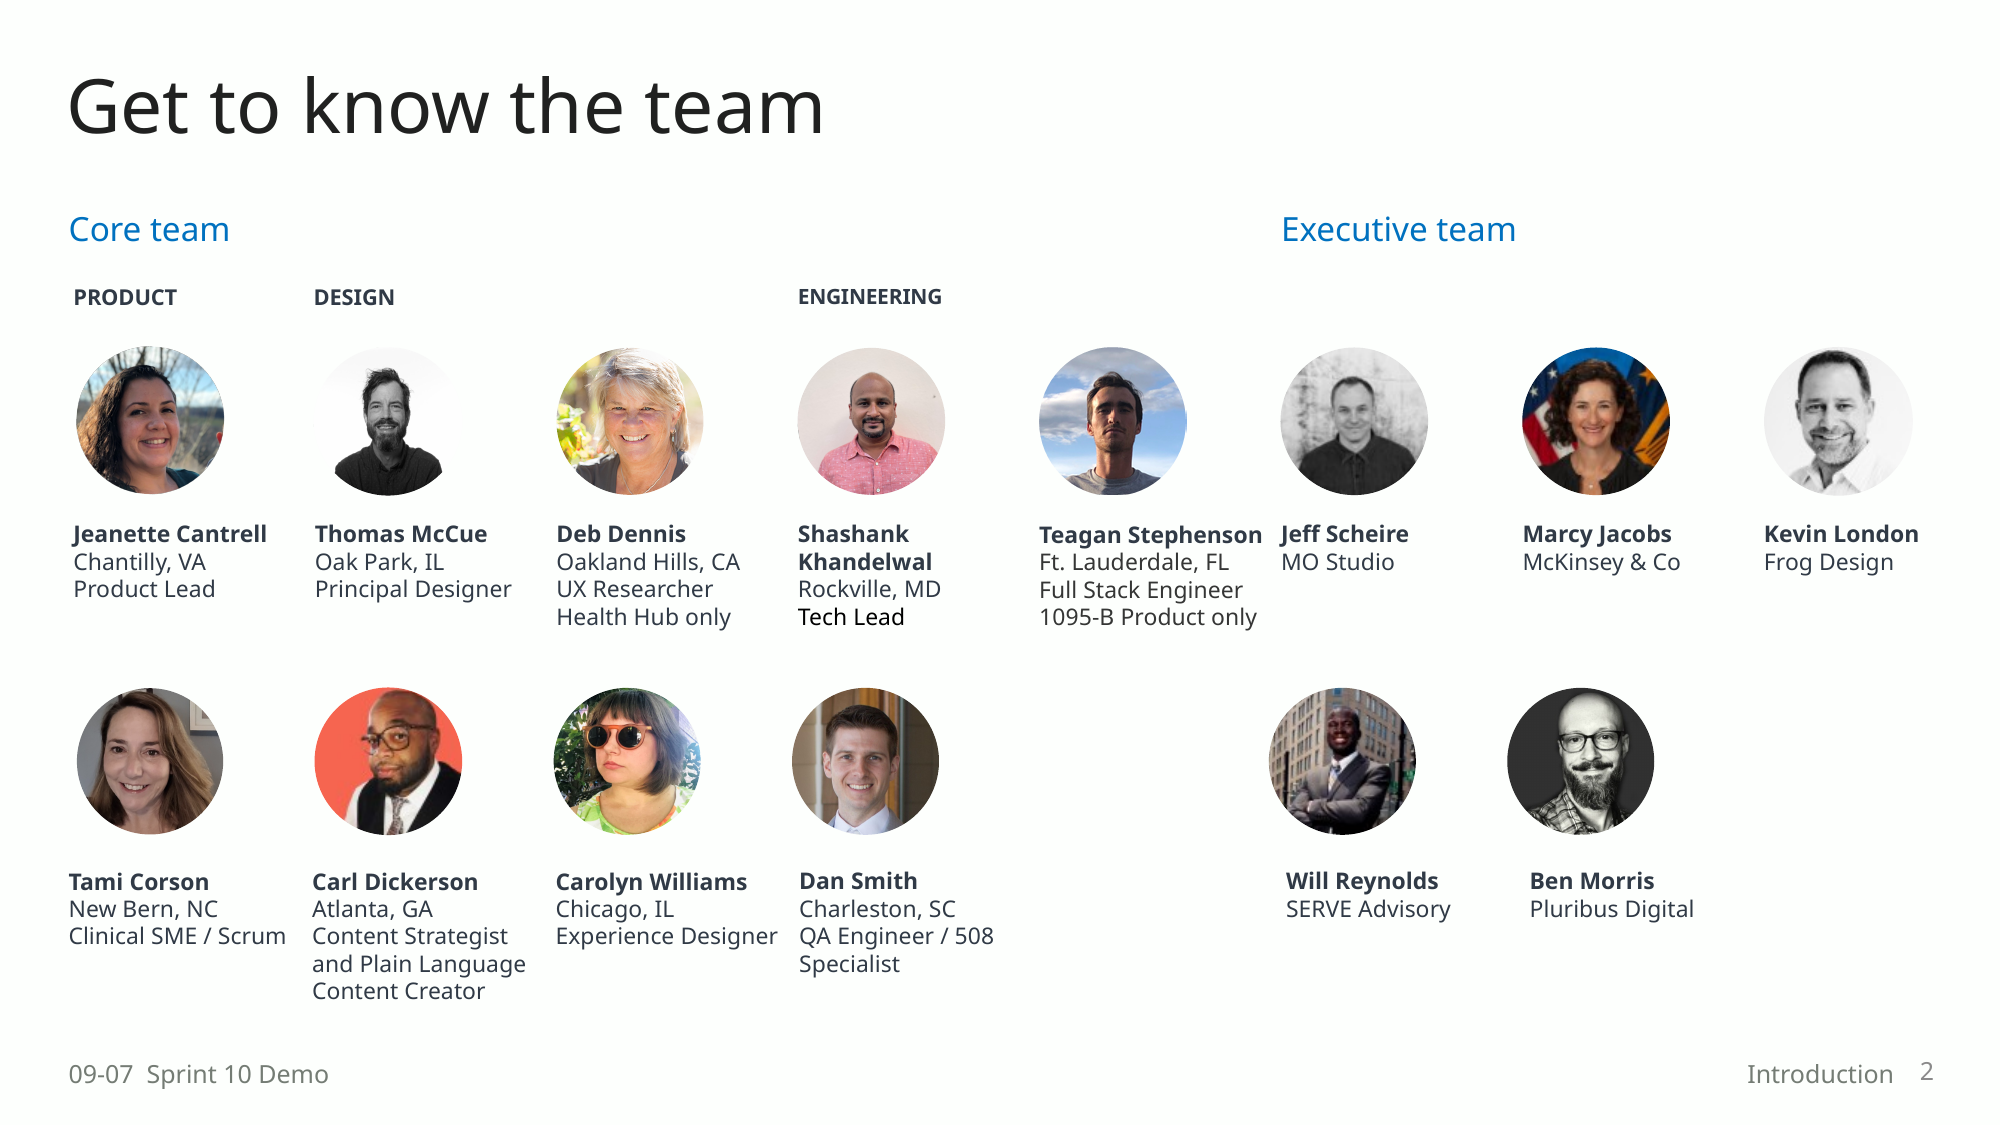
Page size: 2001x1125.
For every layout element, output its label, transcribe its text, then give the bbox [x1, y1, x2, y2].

text_box PRODUCT [73, 279, 195, 325]
picture [1763, 346, 1914, 496]
picture [76, 687, 224, 835]
picture [1280, 347, 1429, 496]
text_box Dan Smith Charleston, SC QA Engineer / 508 Specialist [799, 866, 1026, 977]
text_box Will Reynolds SERVE Advisory [1286, 866, 1513, 922]
picture [313, 346, 463, 496]
picture [553, 687, 701, 836]
text_box Tami Corson New Bern, NC Clinical SME / Scrum [68, 866, 295, 950]
picture [1039, 347, 1187, 496]
picture [791, 687, 940, 836]
text_box Jeff Scheire MO Studio [1311, 520, 1522, 576]
text_box Thomas McCue Oak Park, IL Principal Designer [345, 520, 556, 603]
picture [70, 340, 231, 501]
text_box Teagan Stephenson Ft. Lauderdale, FL Full Stack Engineer 1095-B Product only [1039, 520, 1311, 631]
text_box Carl Dickerson Atlanta, GA Content Strategist and Plain Language Content Creator [312, 866, 539, 1005]
slide_number 2 [1882, 1042, 1949, 1103]
picture [1521, 347, 1671, 496]
text_box Jeanette Cantrell Chantilly, VA Product Lead [73, 520, 345, 603]
title Get to know the team [51, 61, 1914, 184]
text_box Carolyn Williams Chicago, IL Experience Designer [555, 866, 783, 950]
picture [797, 347, 946, 496]
text_box Executive team [1280, 205, 1519, 251]
text_box Ben Morris Pluribus Digital [1529, 866, 1757, 922]
text_box Deb Dennis Oakland Hills, CA UX Researcher Health Hub only [556, 520, 828, 658]
text_box 09-07 Sprint 10 Demo [68, 1051, 516, 1097]
picture [1506, 687, 1655, 836]
text_box DESIGN [313, 278, 421, 325]
text_box ENGINEERING [797, 278, 949, 338]
picture [1268, 687, 1417, 836]
text_box Kevin London Frog Design [1794, 520, 2000, 576]
text_box Marcy Jacobs McKinsey & Co [1522, 520, 1794, 576]
text_box Introduction [1462, 1051, 1910, 1097]
picture [314, 687, 463, 836]
picture [556, 347, 704, 496]
text_box Shashank Khandelwal Rockville, MD Tech Lead [828, 520, 1039, 630]
list Core team [68, 205, 306, 251]
